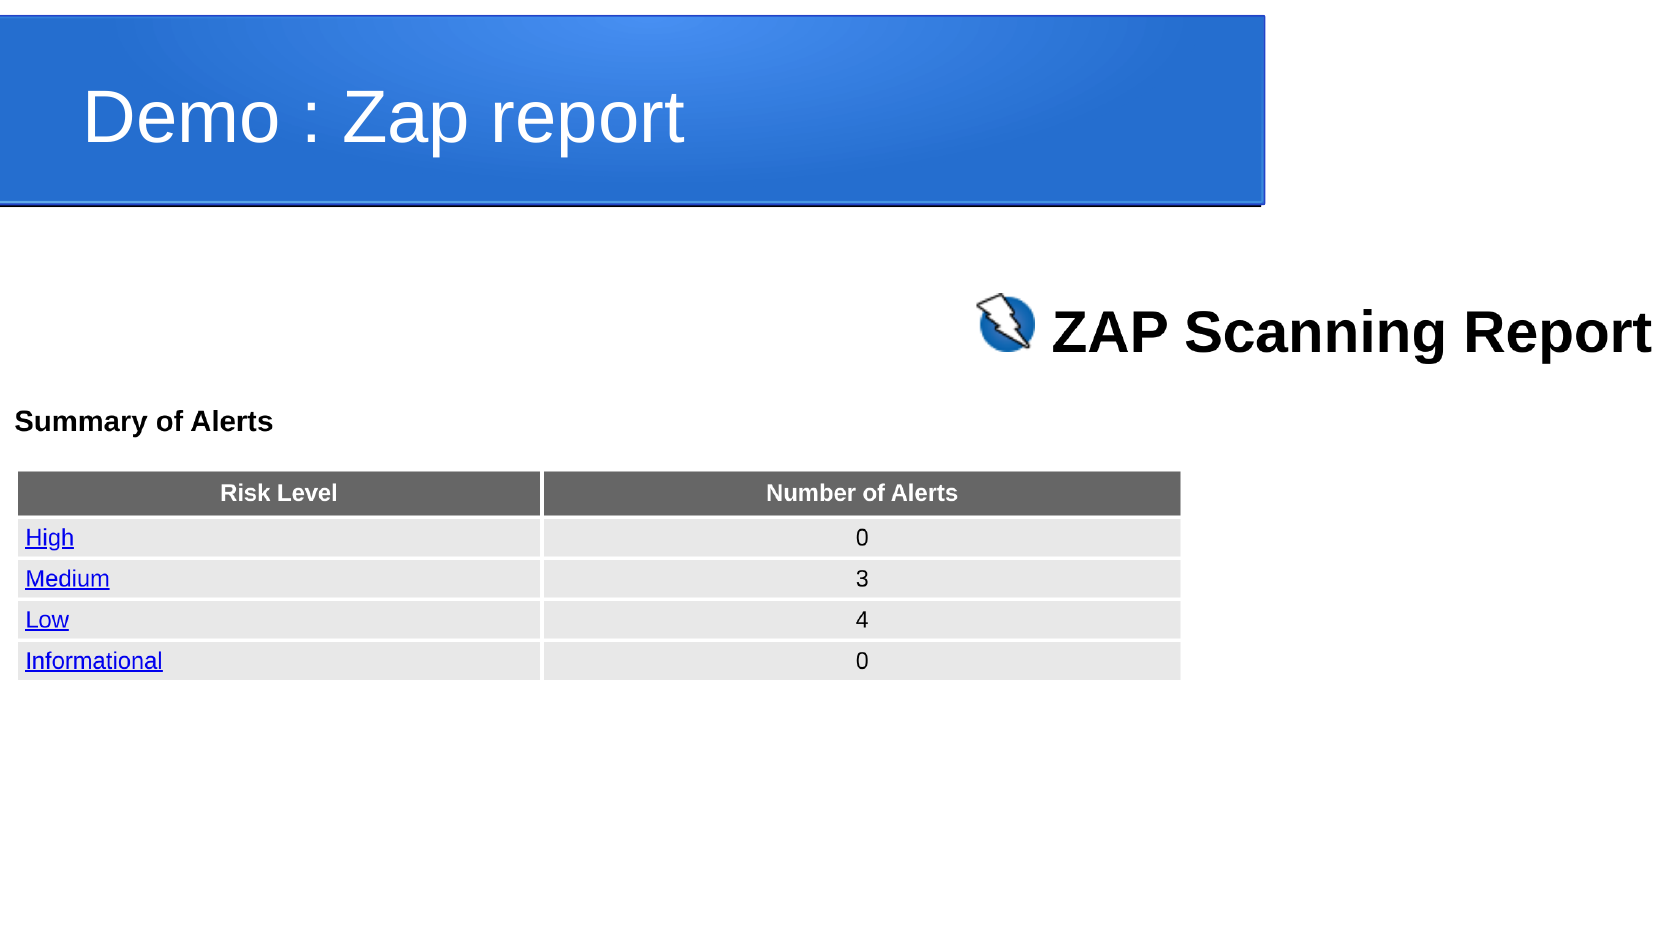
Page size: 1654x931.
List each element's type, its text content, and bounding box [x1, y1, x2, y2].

picture [11, 284, 1654, 705]
picture [0, 13, 1269, 211]
text_box Demo : Zap report [82, 67, 1235, 157]
